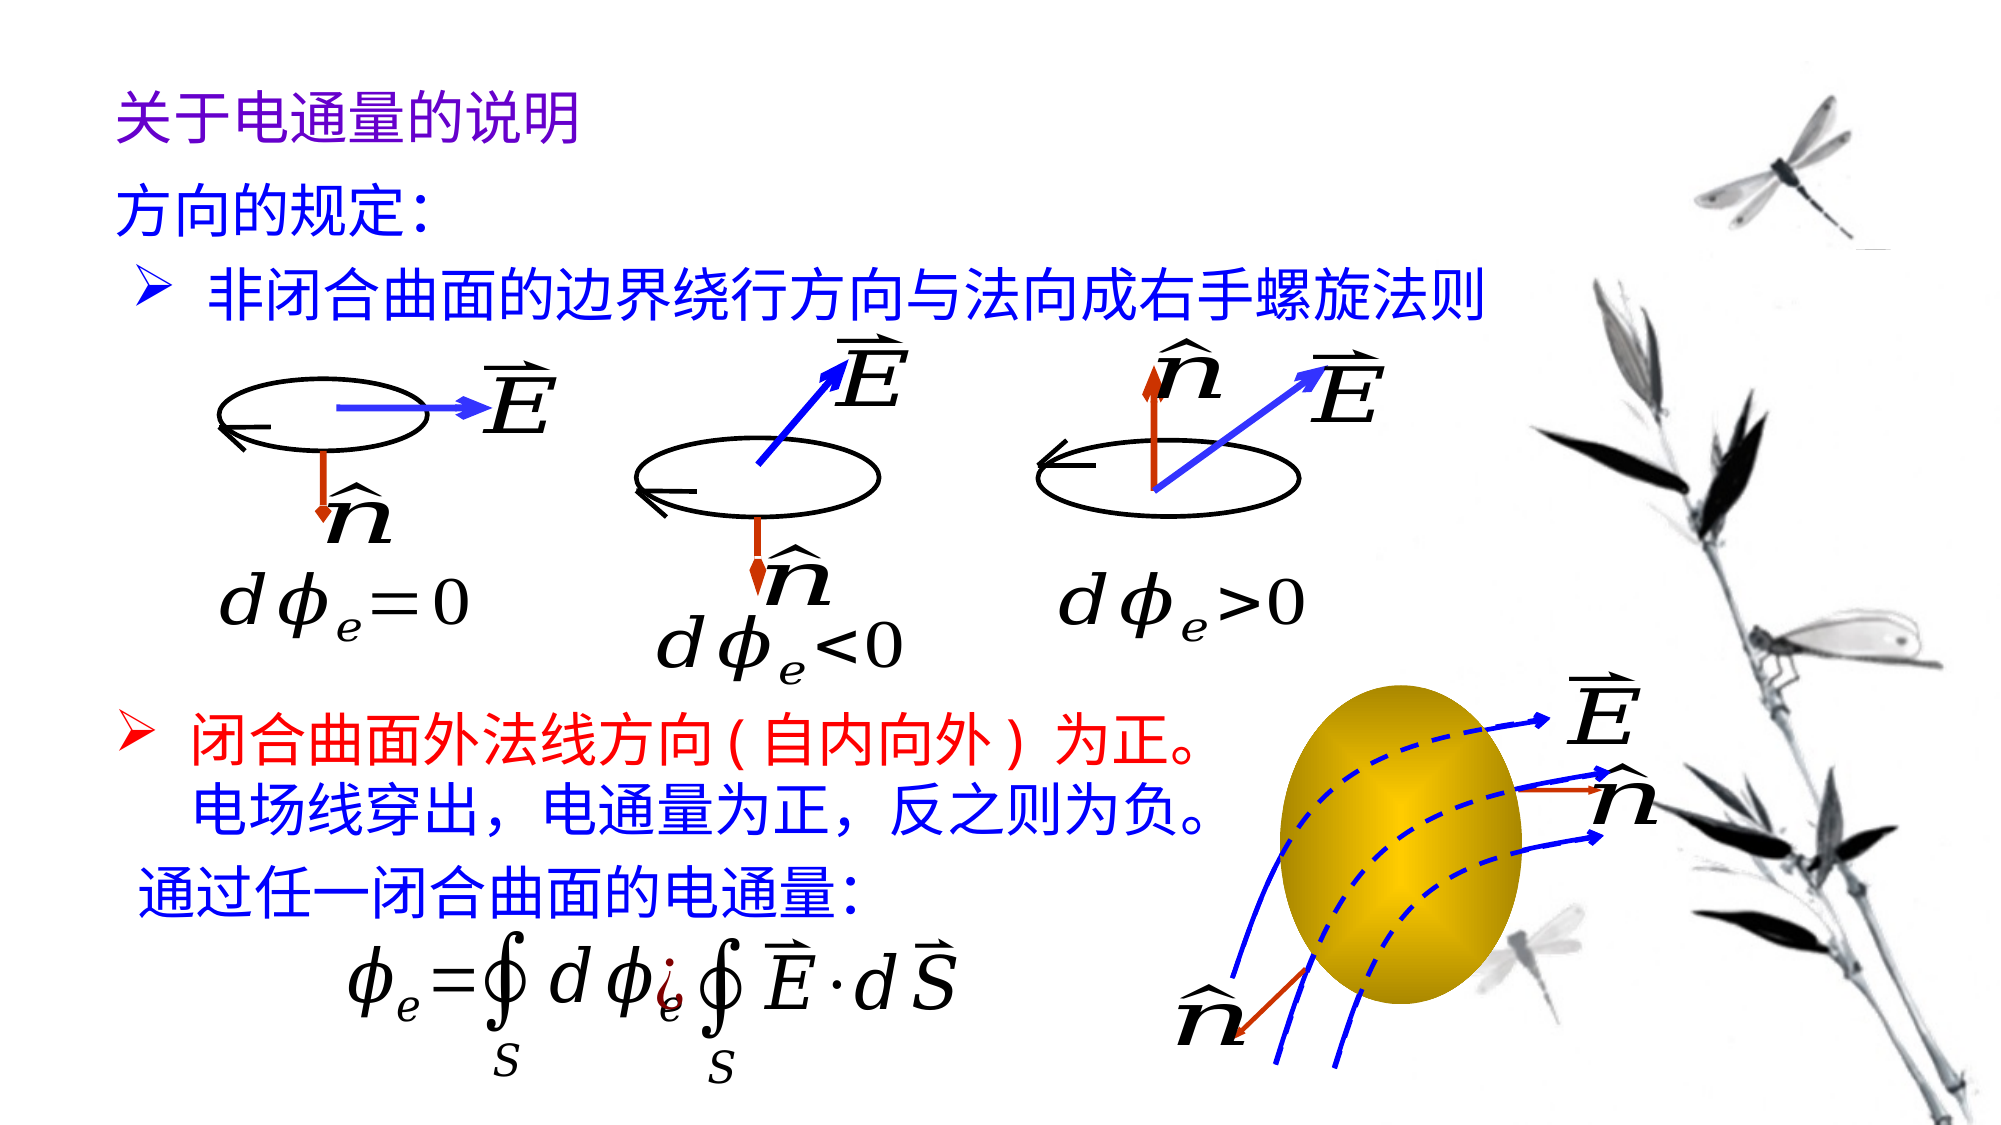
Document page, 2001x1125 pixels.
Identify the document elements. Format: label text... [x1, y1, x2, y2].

text_box 关于电通量的说明 [100, 73, 1001, 159]
text_box 非闭合曲面的边界绕行方向与法向成右手螺旋法则 [116, 250, 1503, 336]
text_box [1146, 365, 1161, 490]
text_box [752, 517, 764, 597]
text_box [1168, 667, 1667, 1070]
text_box [757, 359, 849, 465]
text_box [336, 400, 493, 416]
text_box [219, 378, 428, 451]
text_box 方向的规定： [100, 166, 626, 251]
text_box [219, 426, 271, 451]
text_box [636, 437, 880, 518]
text_box [1037, 440, 1300, 517]
text_box 闭合曲面外法线方向(自内向外) 为正。电场线穿出，电通量为正，反之则为负。 [100, 695, 1168, 850]
picture [1376, 61, 2000, 1125]
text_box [1037, 440, 1096, 466]
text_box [636, 490, 697, 518]
